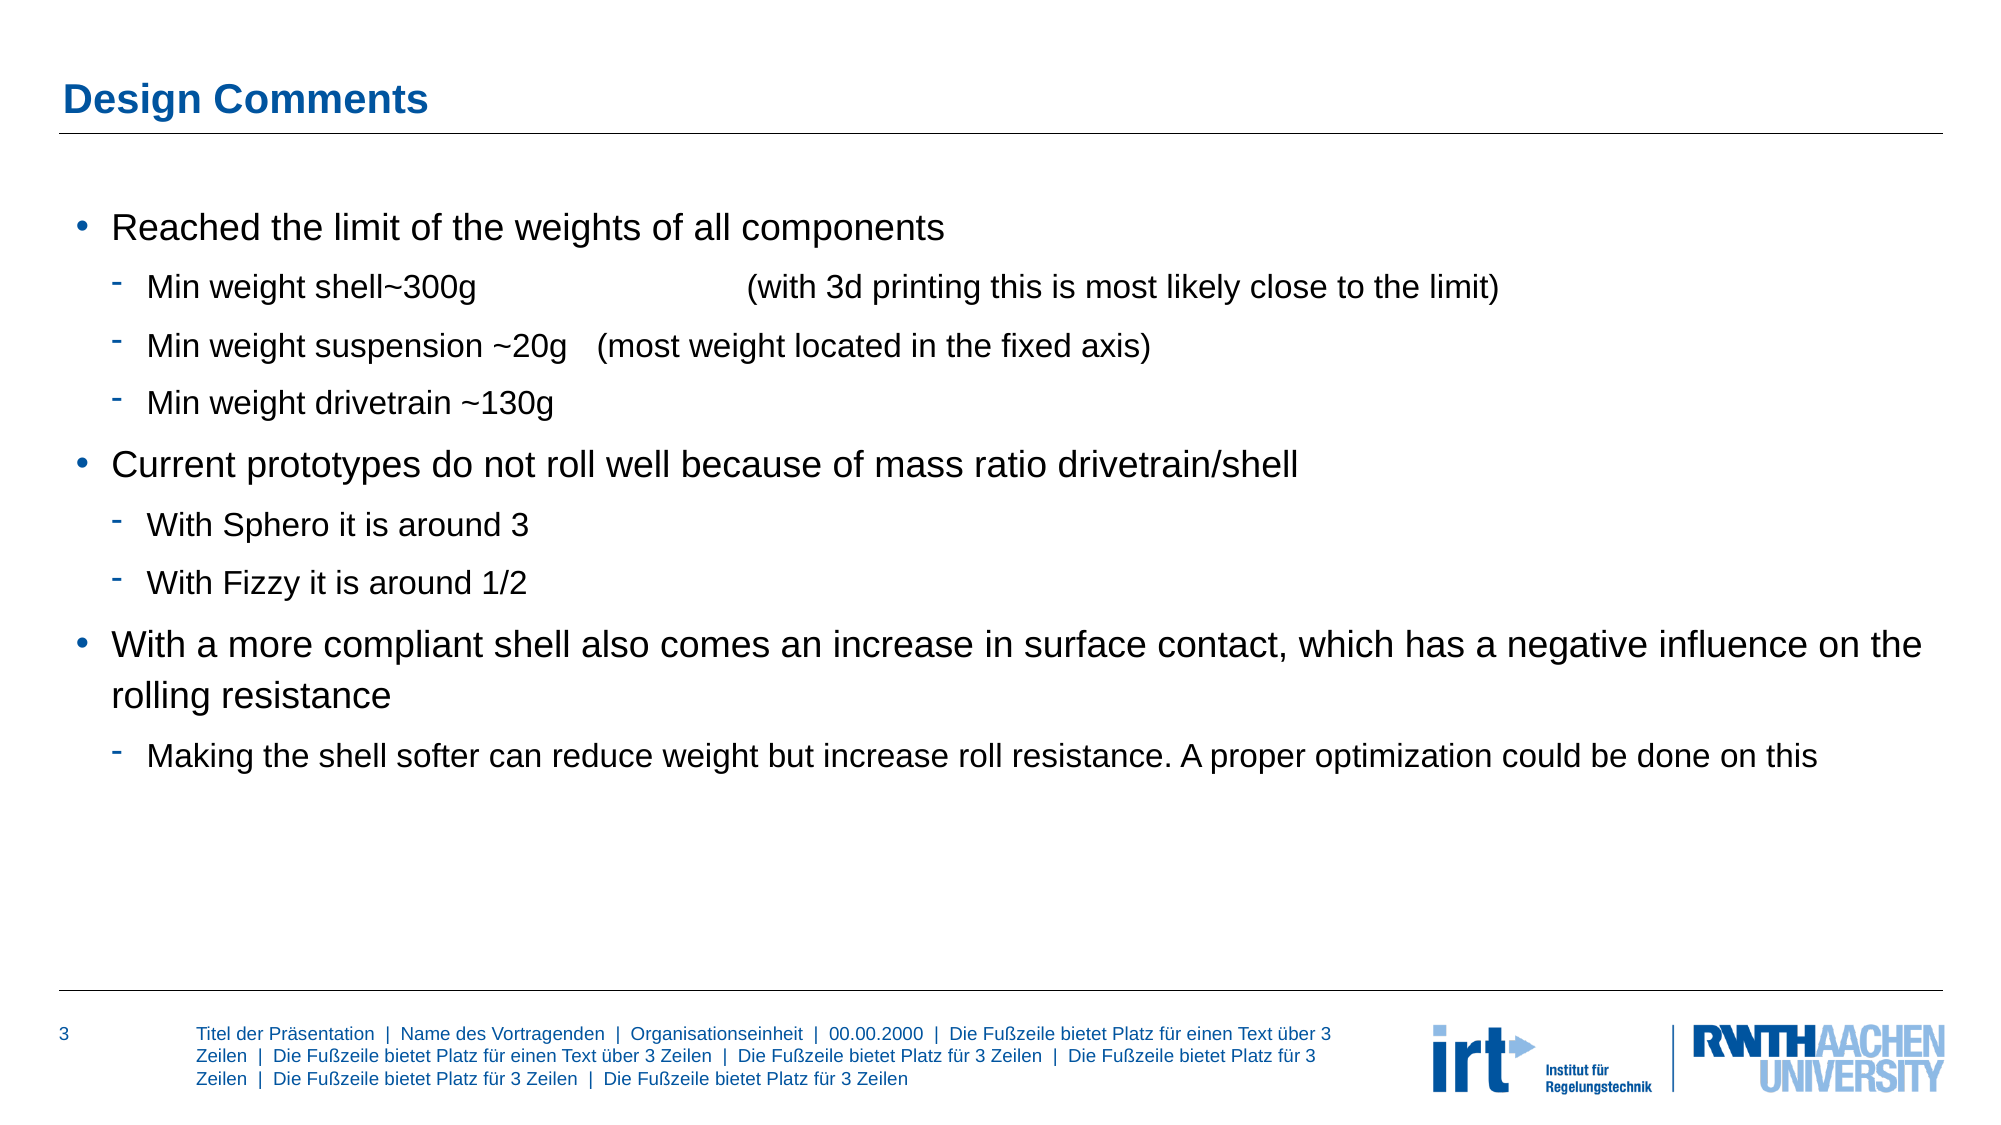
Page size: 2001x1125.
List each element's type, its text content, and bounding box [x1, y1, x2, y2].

picture [1412, 991, 1965, 1125]
text_box Reached the limit of the weights of all components Min weight shell~300g (with 3d printing this is most likely close to the limit) Min weight suspension ~20g (most weight located in the fixed axis) Min weight drivetrain ~130g Current prototypes do not roll well because of mass ratio drivetrain/shell With Sphero it is around 3 With Fizzy it is around 1/2 With a more compliant shell also comes an increase in surface contact, which has a negative influence on the rolling resistance Making the shell softer can reduce weight but increase roll resistance. A proper optimization could be done on this [61, 188, 1945, 941]
title Design Comments [63, 33, 1947, 123]
